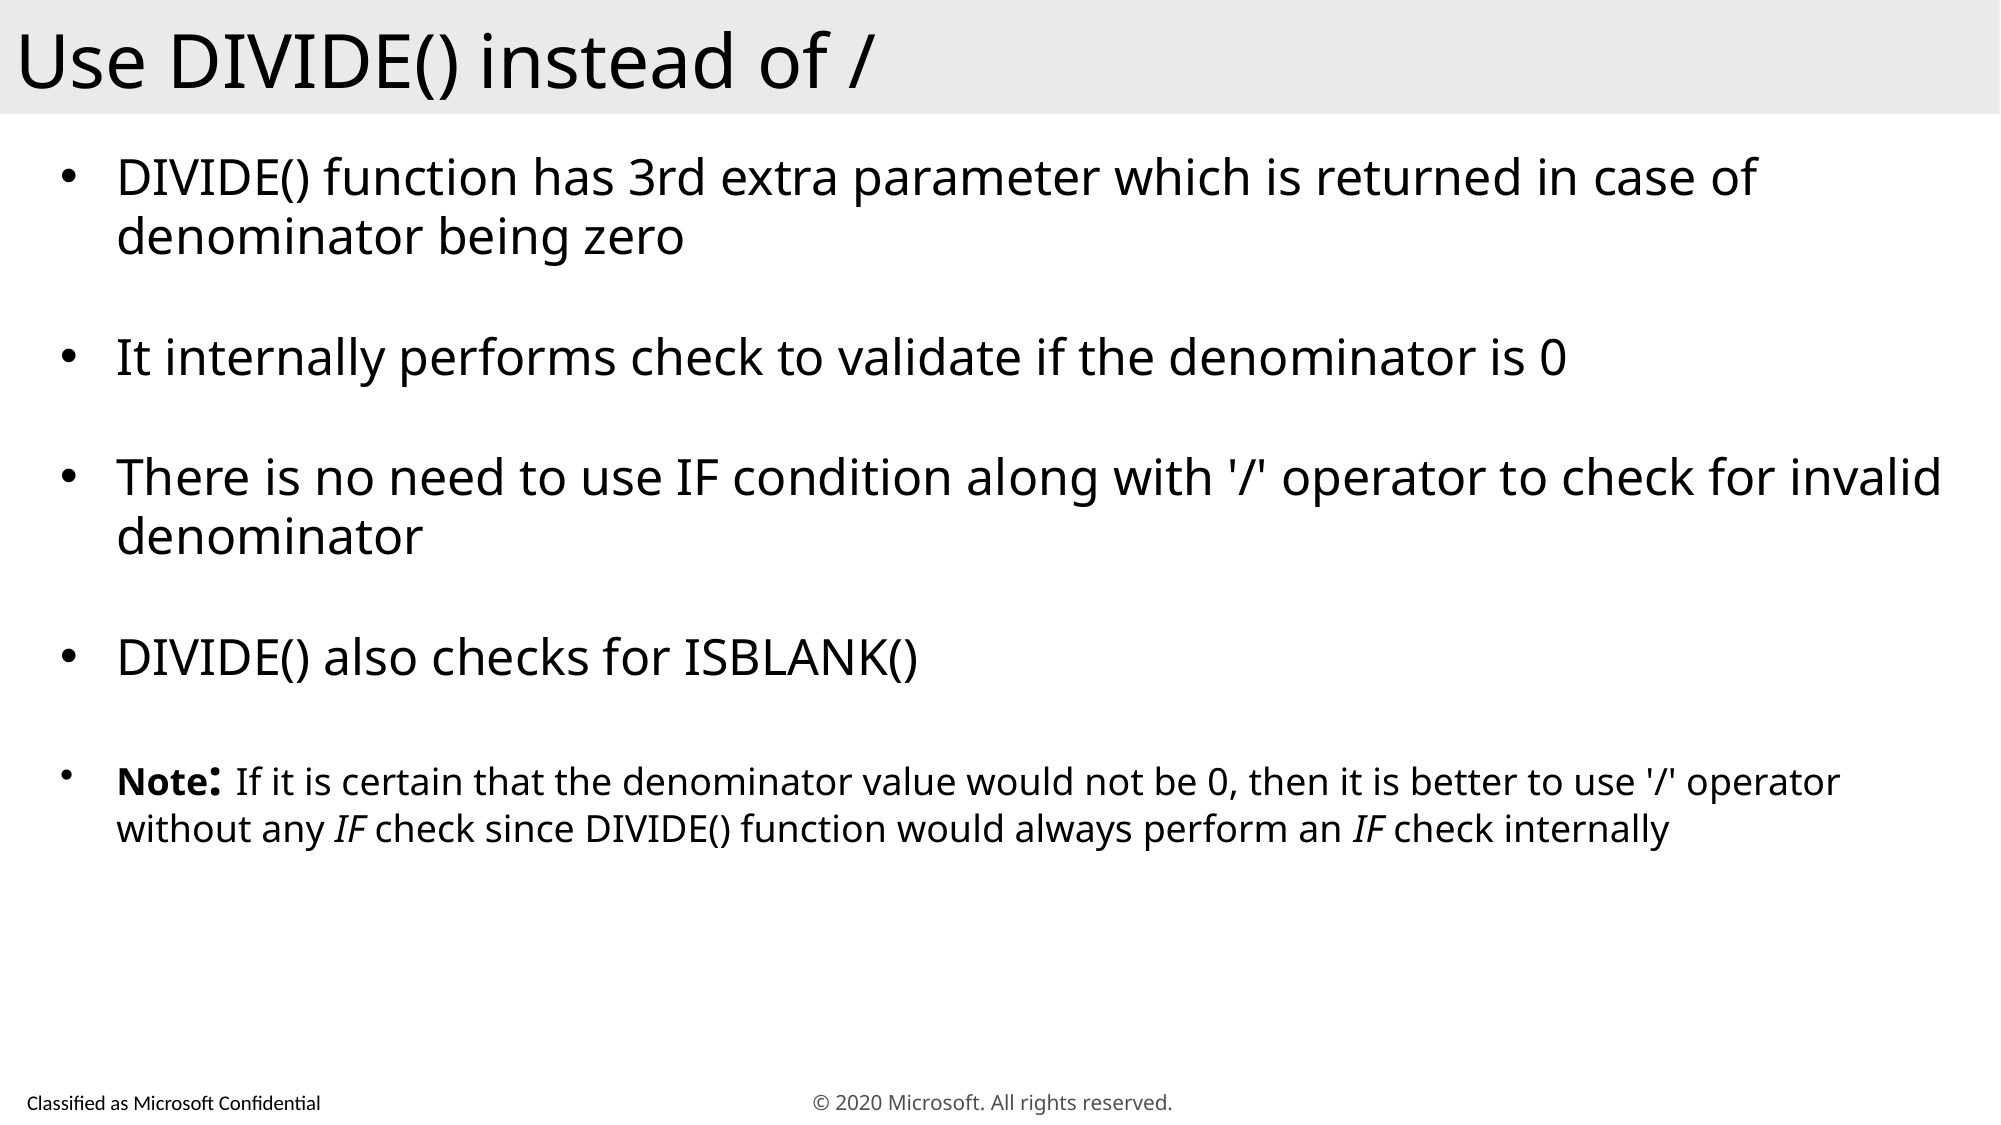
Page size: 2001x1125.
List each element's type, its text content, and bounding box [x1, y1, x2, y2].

footer © 2020 Microsoft. All rights reserved. [663, 1084, 1338, 1122]
text_box DIVIDE() function has 3rd extra parameter which is returned in case of denominator being zero It internally performs check to validate if the denominator is 0 There is no need to use IF condition along with '/' operator to check for invalid denominator DIVIDE() also checks for ISBLANK() Note: If it is certain that the denominator value would not be 0, then it is better to use '/' operator without any IF check since DIVIDE() function would always perform an IF check internally [45, 137, 1985, 978]
title Use DIVIDE() instead of / [0, 6, 1879, 209]
text_box [0, 0, 2000, 115]
